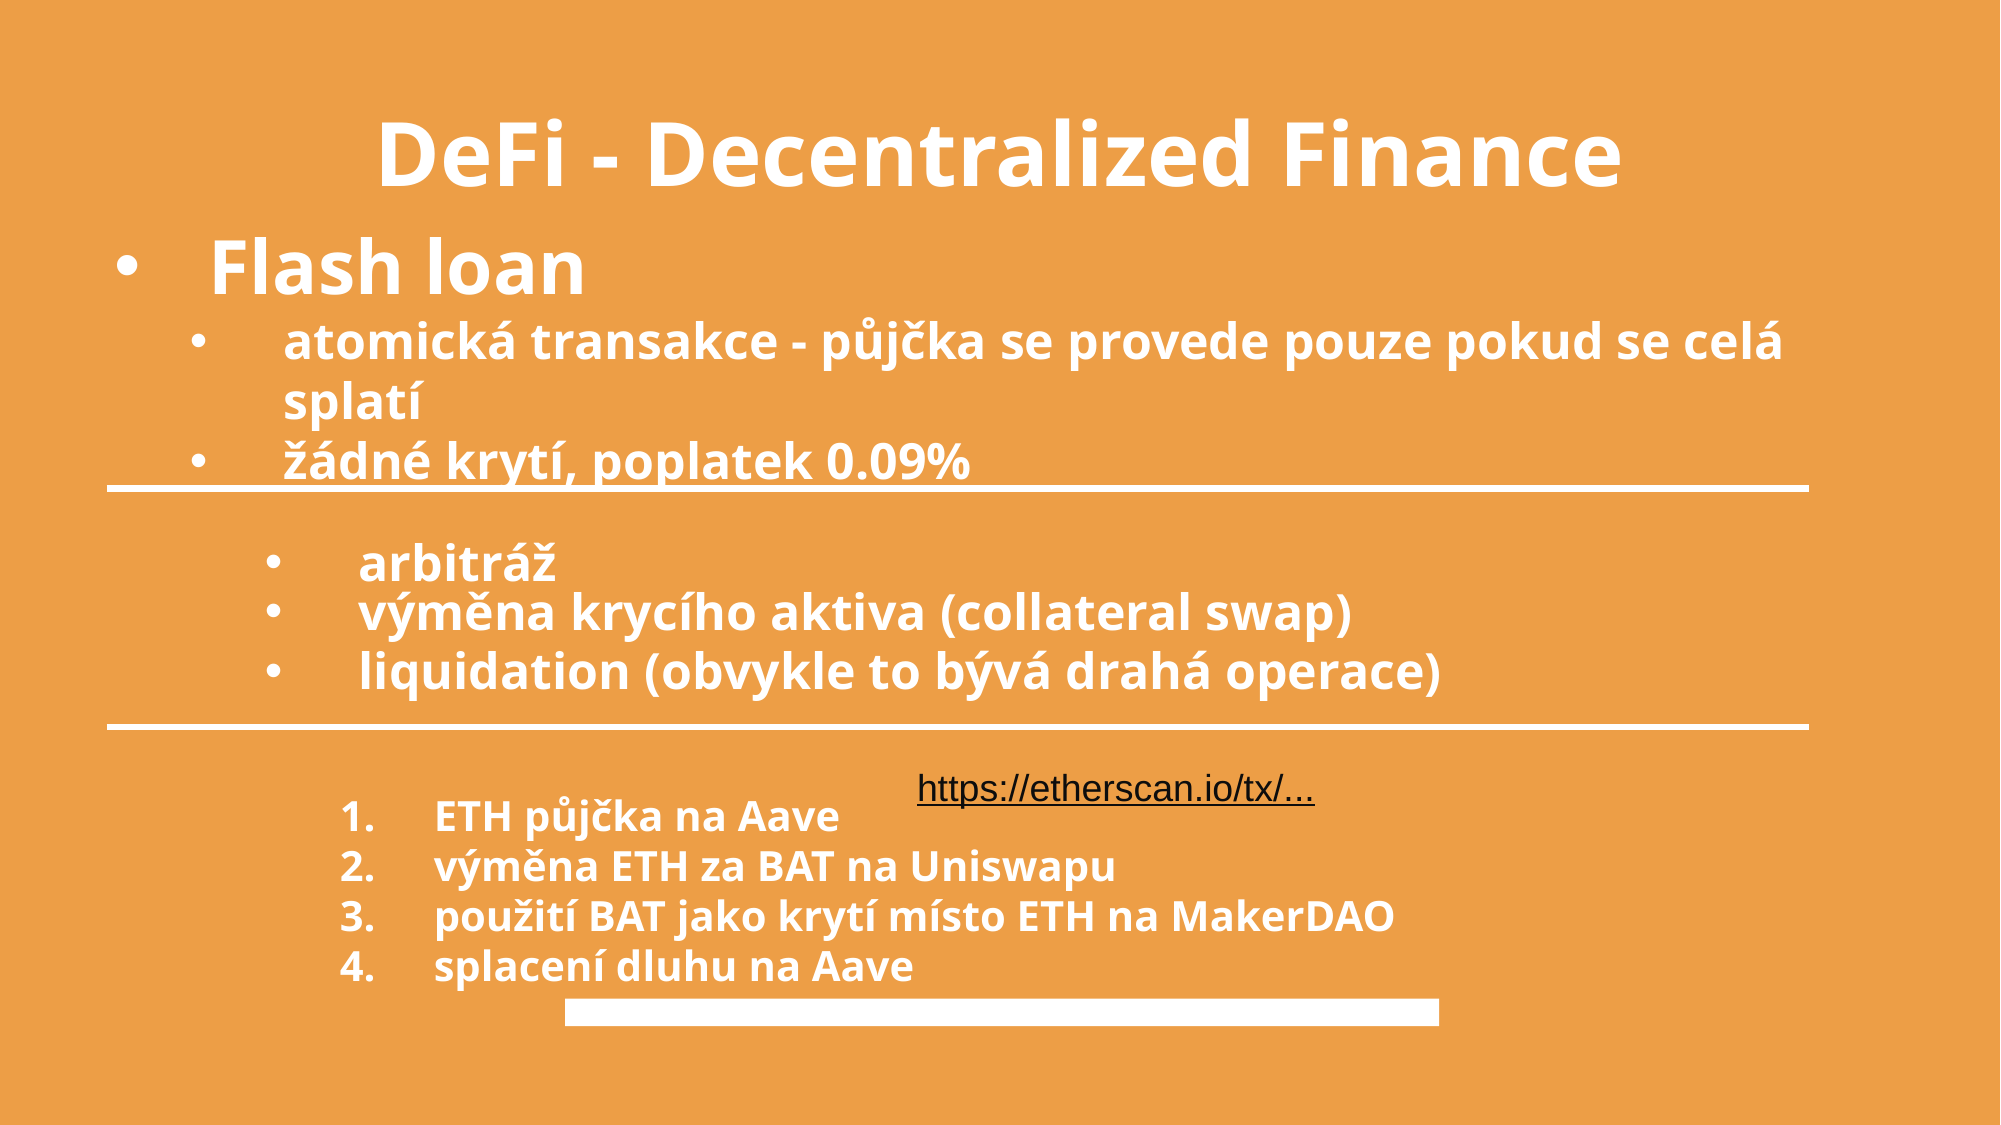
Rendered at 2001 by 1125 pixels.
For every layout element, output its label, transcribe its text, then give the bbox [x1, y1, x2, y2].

text_box Flash loan atomická transakce - půjčka se provede pouze pokud se celá splatí žádné krytí, poplatek 0.09% arbitráž výměna krycího aktiva (collateral swap) liquidation (obvykle to bývá drahá operace) ETH půjčka na Aave výměna ETH za BAT na Uniswapu použití BAT jako krytí místo ETH na MakerDAO splacení dluhu na Aave [99, 209, 1900, 1005]
text_box https://etherscan.io/tx/... [902, 756, 1331, 817]
title DeFi - Decentralized Finance [99, 93, 1900, 209]
